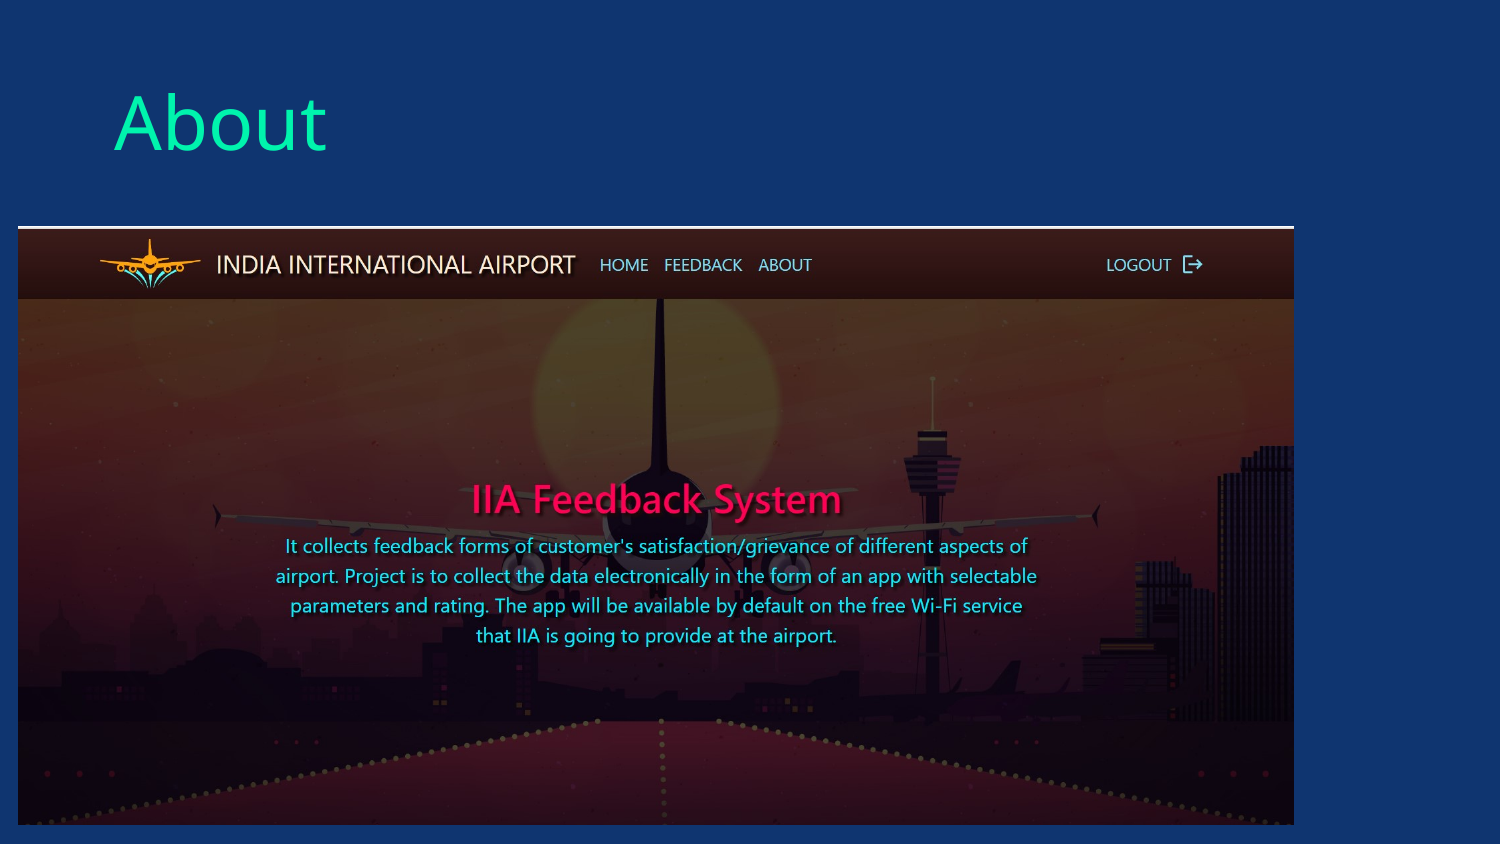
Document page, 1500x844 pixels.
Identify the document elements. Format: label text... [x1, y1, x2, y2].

title About [103, 44, 1397, 208]
picture [18, 226, 1294, 826]
